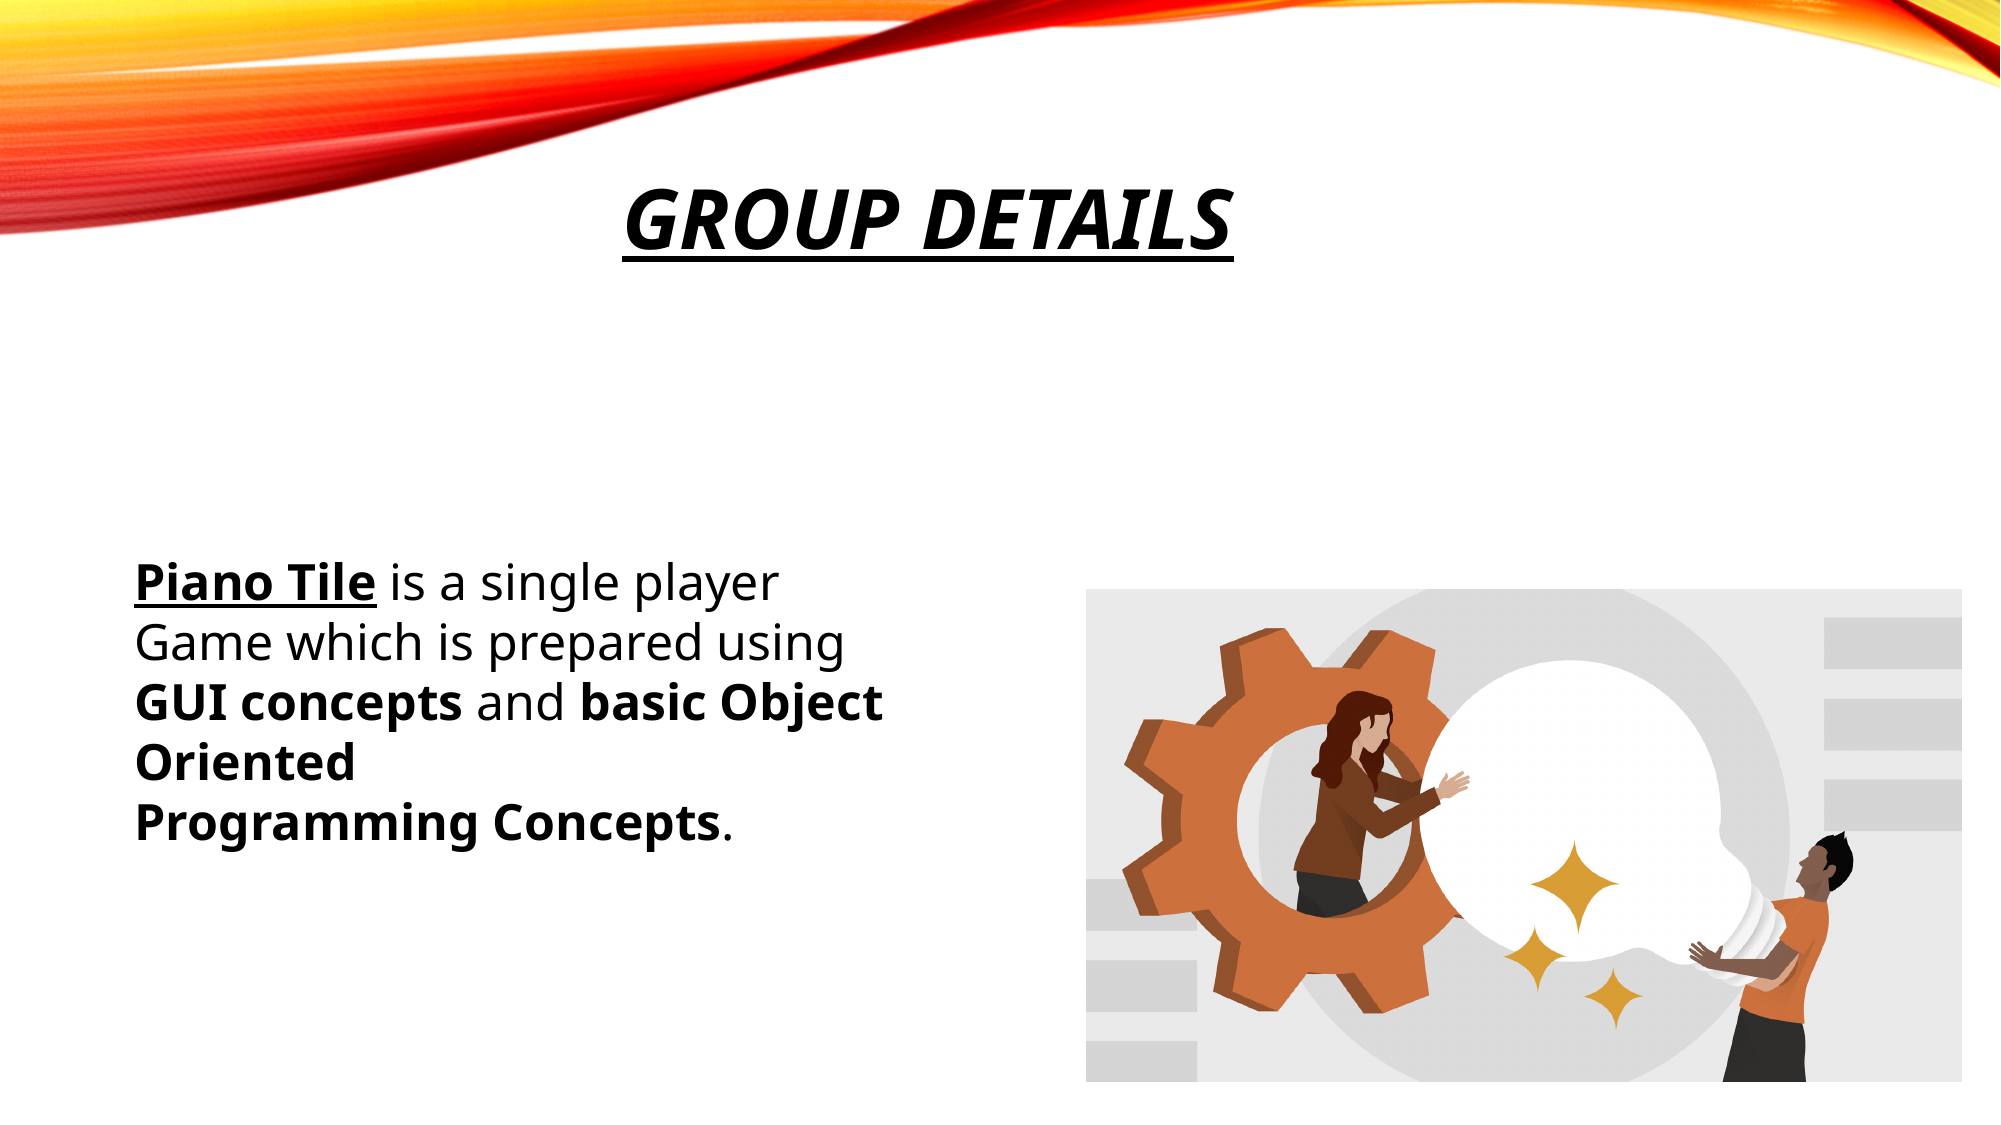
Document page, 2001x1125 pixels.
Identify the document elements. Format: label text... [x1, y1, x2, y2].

text_box Piano Tile is a single player Game which is prepared using GUI concepts and basic Object Oriented Programming Concepts. [119, 543, 914, 963]
picture [0, 0, 2000, 237]
title GROUP DETAILS [221, 116, 1635, 329]
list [1086, 589, 1963, 1082]
